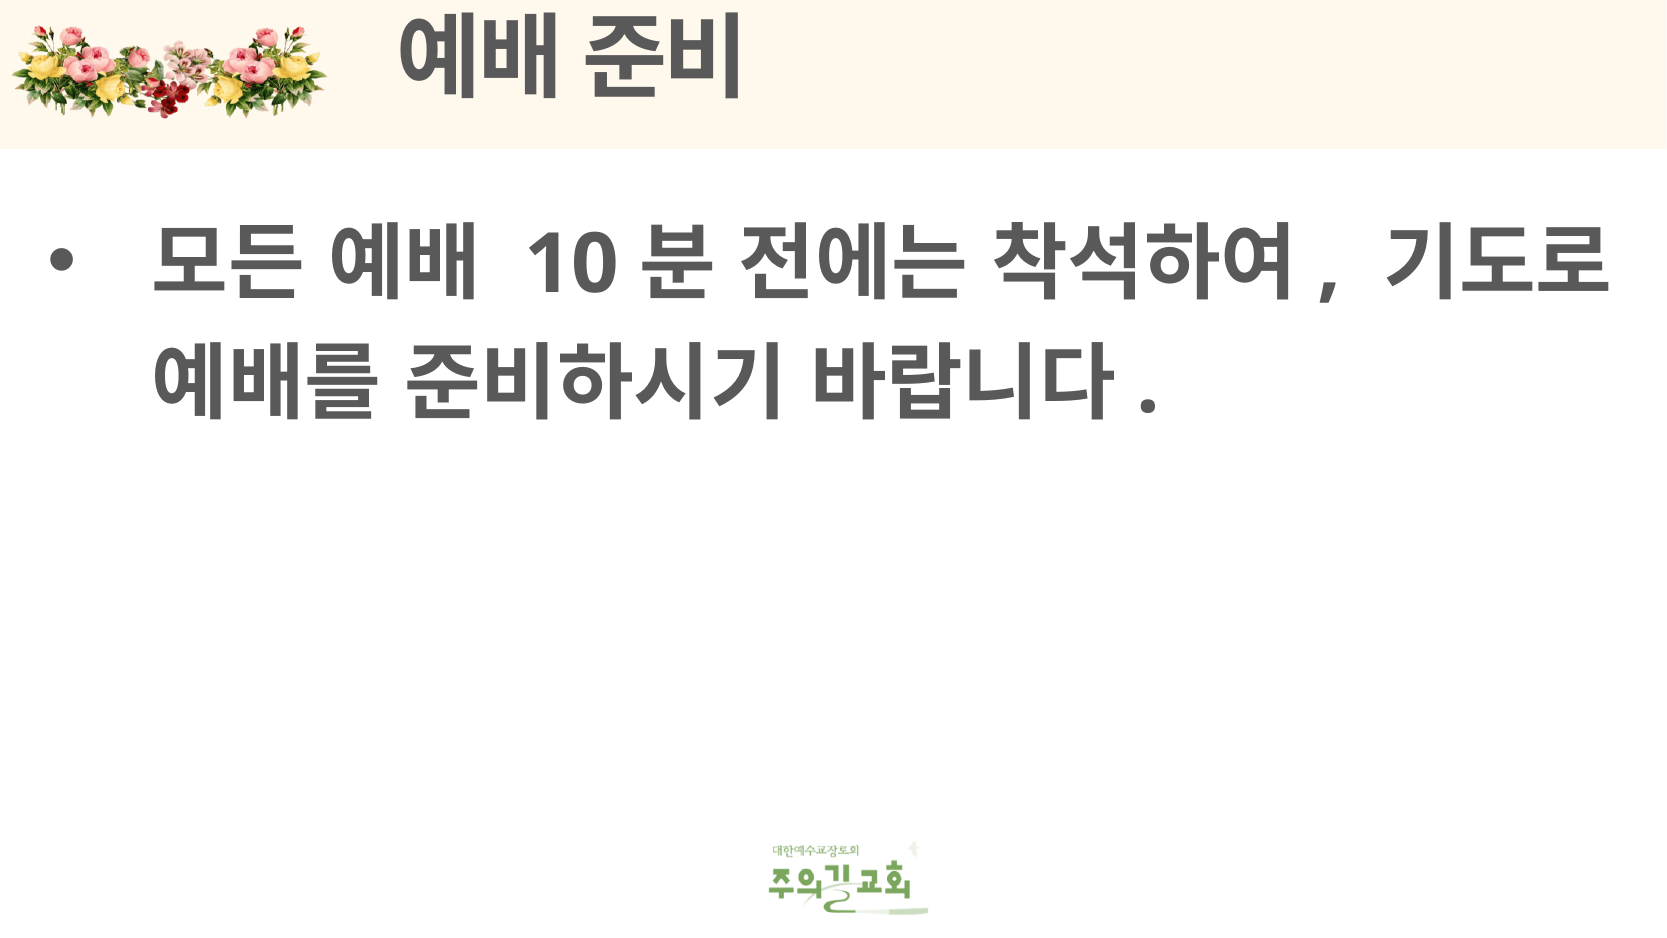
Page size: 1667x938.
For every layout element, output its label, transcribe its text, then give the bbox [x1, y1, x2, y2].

list 모든 예배 10분 전에는 착석하여, 기도로 예배를 준비하시기 바랍니다. [32, 181, 1634, 888]
picture [3, 20, 337, 119]
title 예배 준비 [381, 0, 1604, 151]
